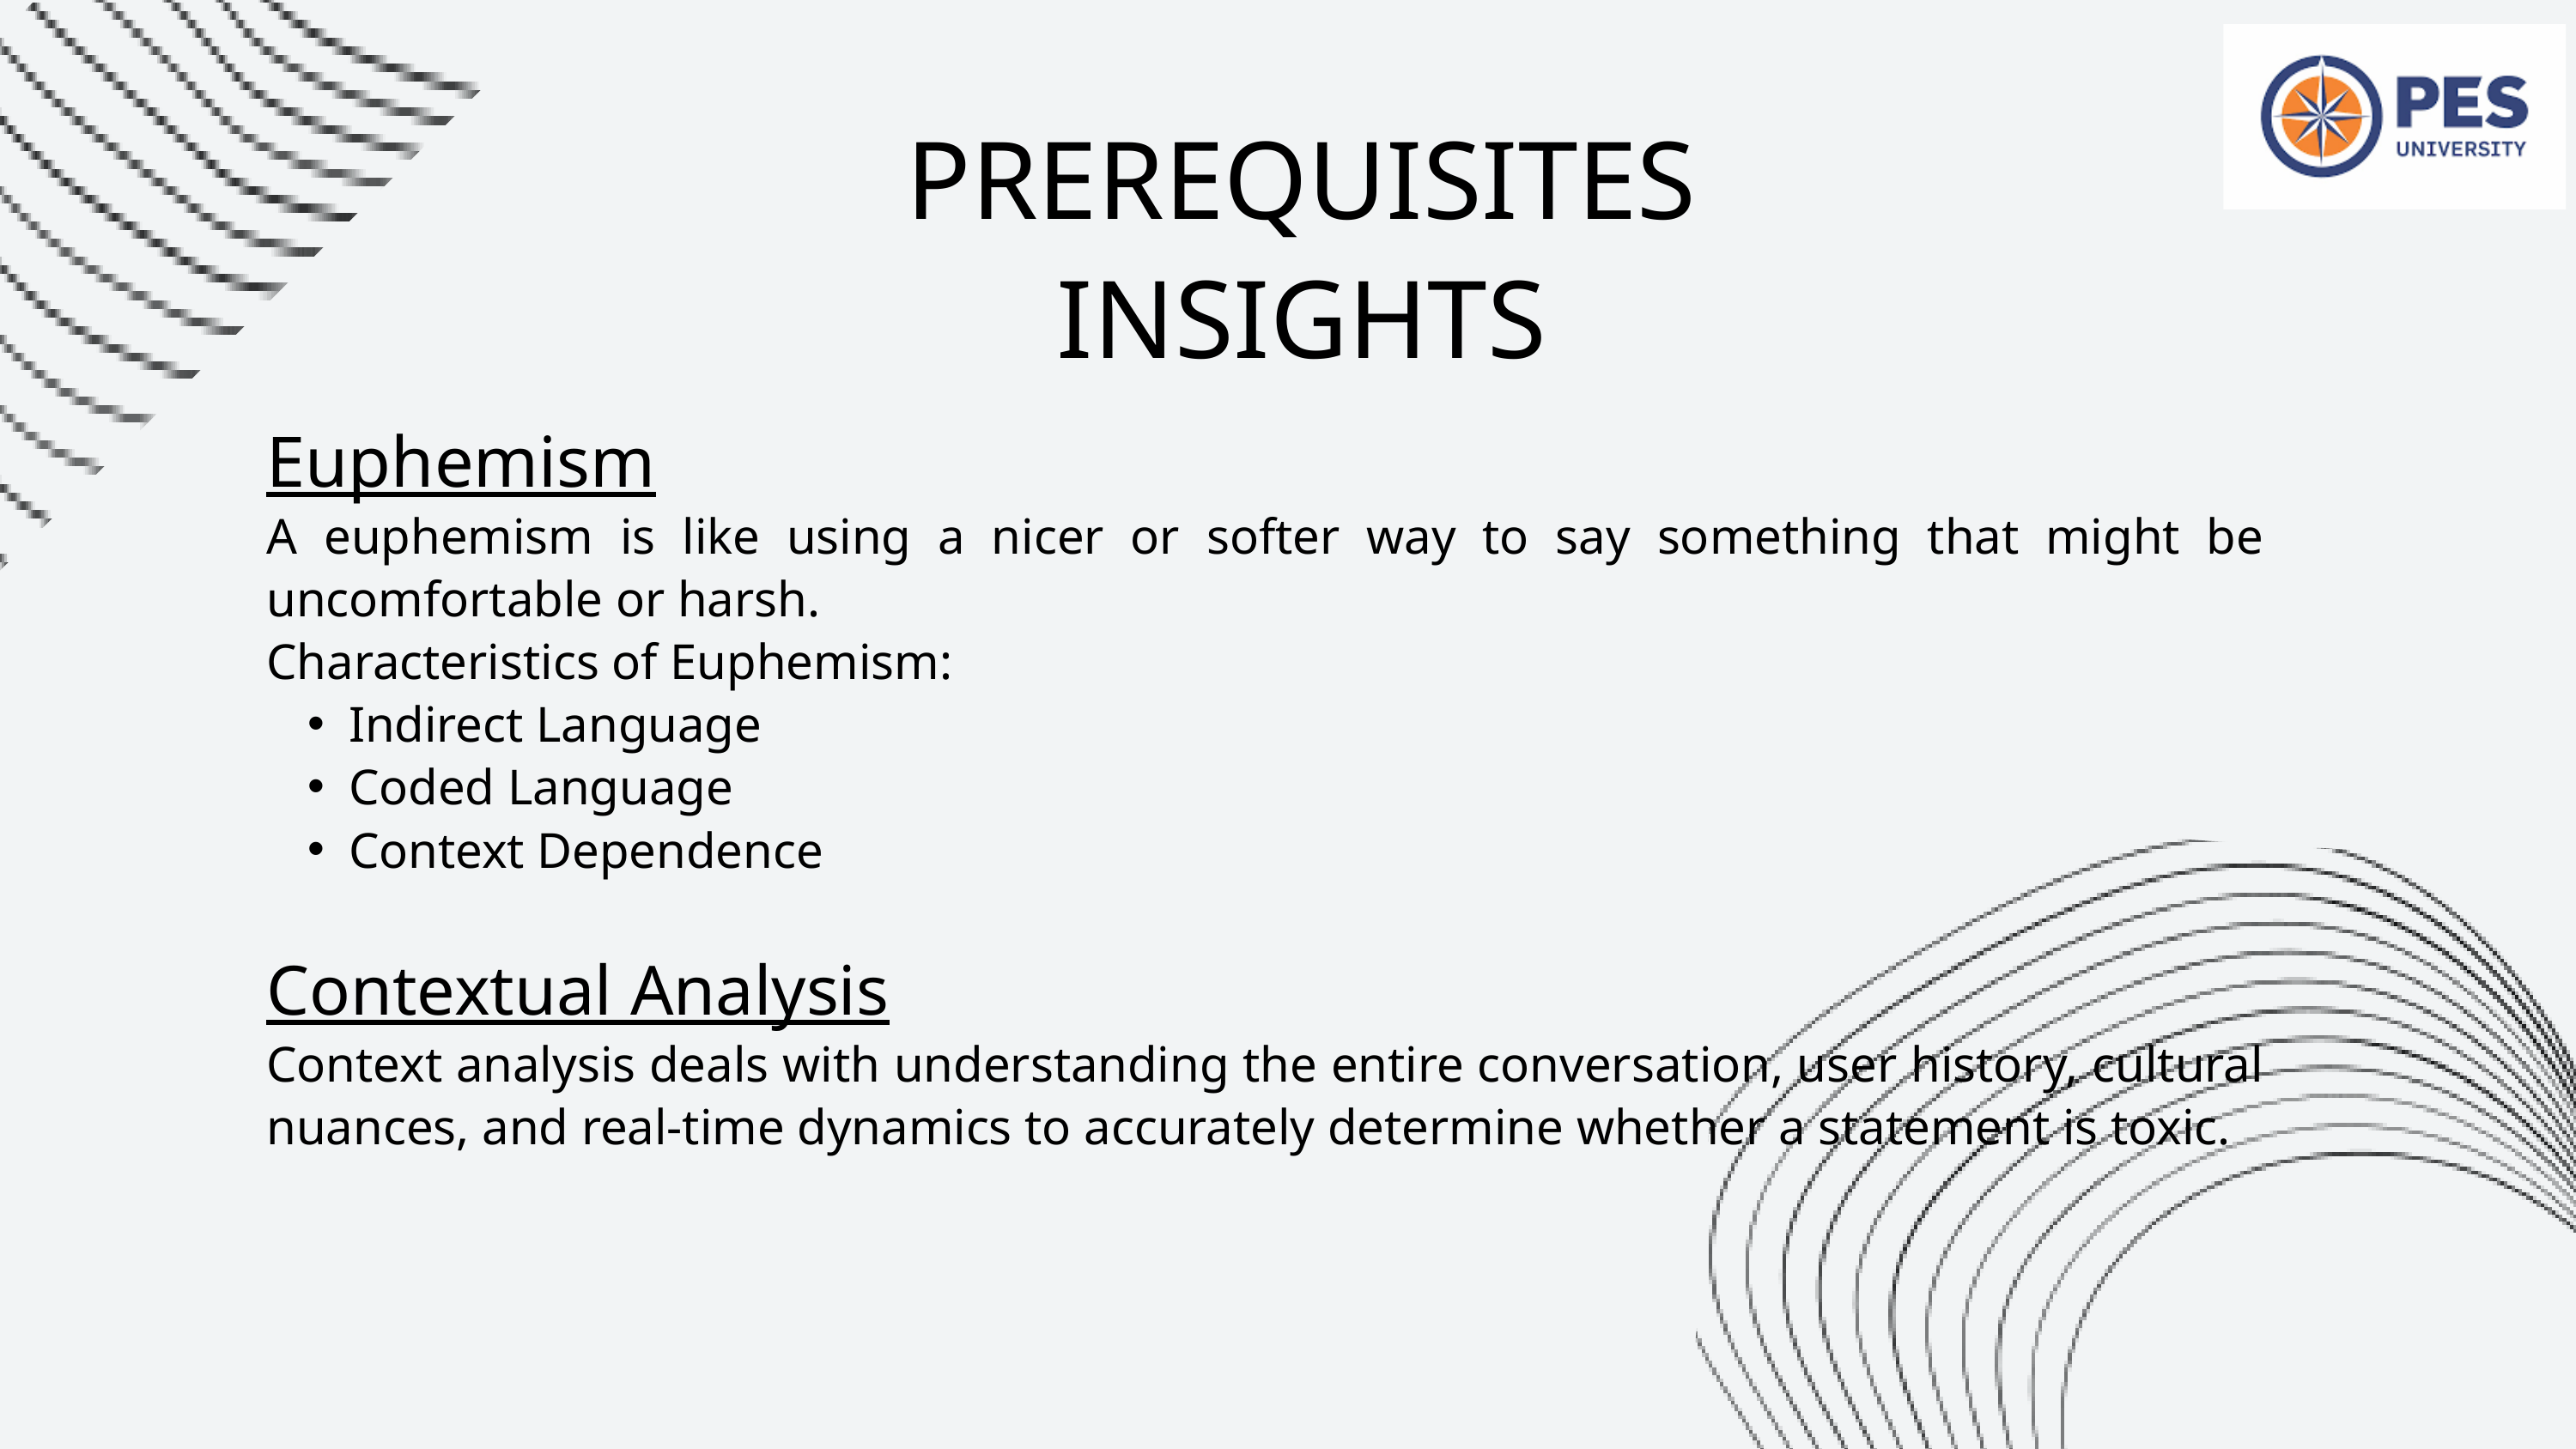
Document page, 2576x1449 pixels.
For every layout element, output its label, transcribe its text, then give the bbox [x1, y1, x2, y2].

text_box [1688, 809, 2576, 1449]
text_box PREREQUISITES INSIGHTS [740, 100, 1862, 380]
text_box [2223, 24, 2567, 209]
text_box Euphemism A euphemism is like using a nicer or softer way to say something that might be uncomfortable or harsh. Characteristics of Euphemism: Indirect Language Coded Language Context Dependence Contextual Analysis Context analysis deals with understanding the entire conversation, user history, cultural nuances, and real-time dynamics to accurately determine whether a statement is toxic. [266, 409, 2264, 1361]
text_box [0, 0, 571, 571]
